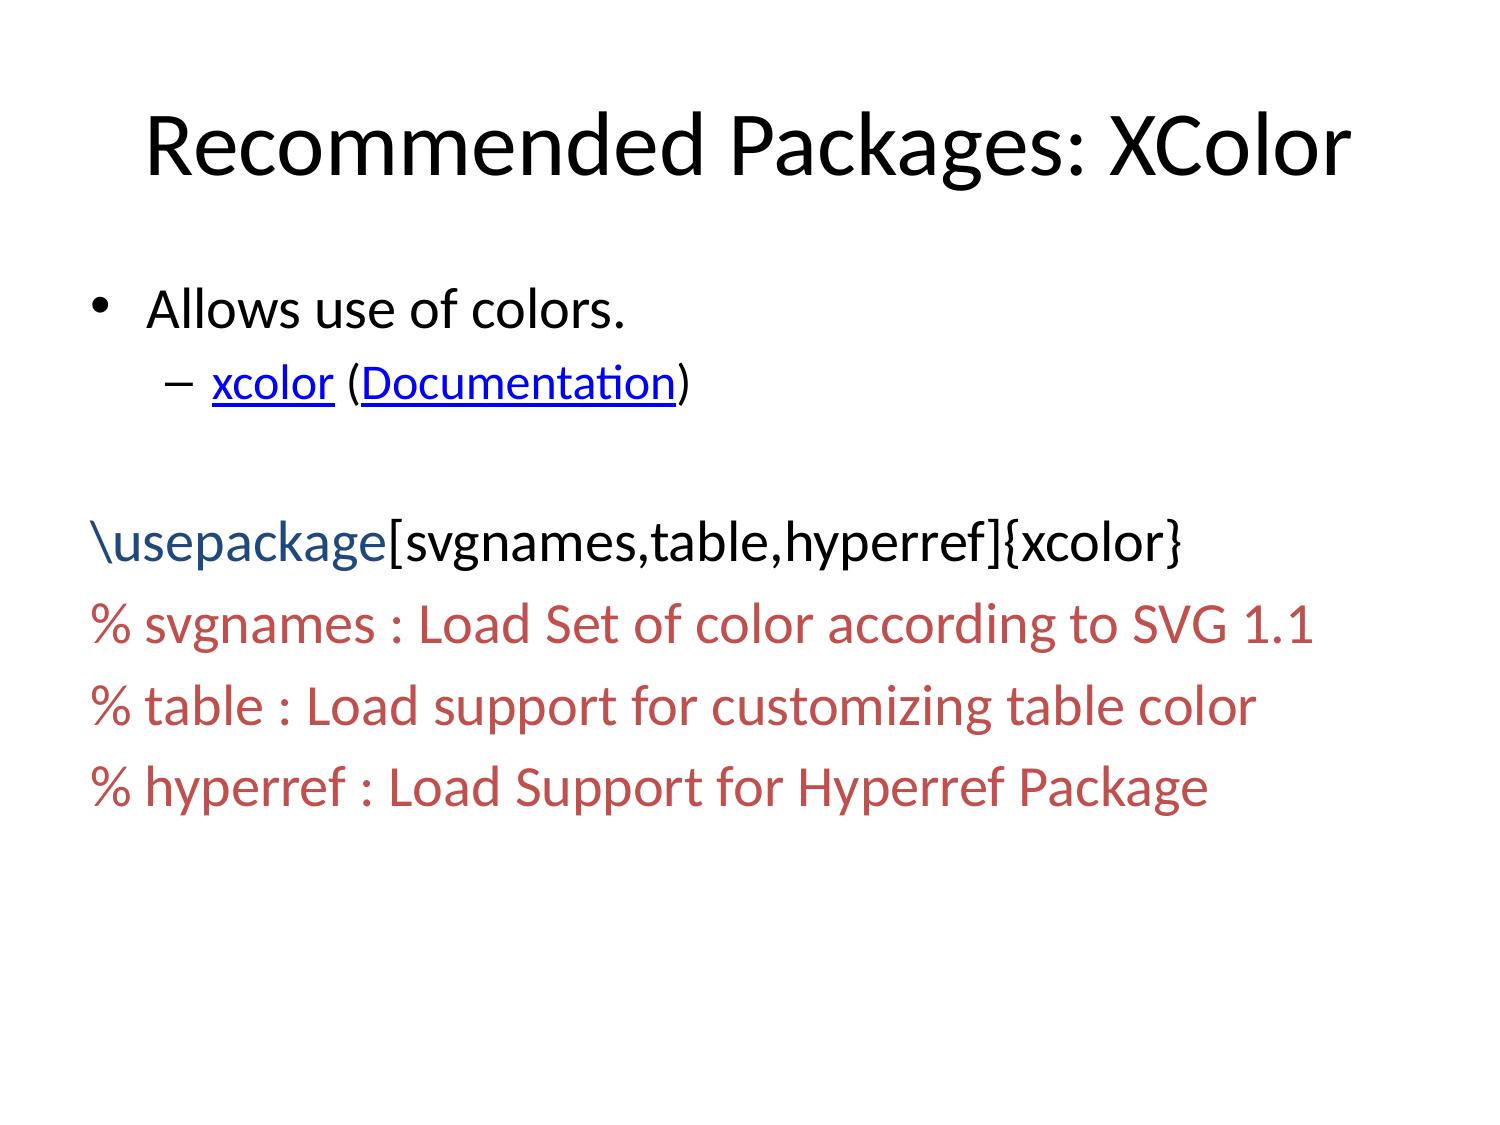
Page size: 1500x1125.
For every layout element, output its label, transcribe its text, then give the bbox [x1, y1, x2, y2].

list Allows use of colors. xcolor (Documentation) \usepackage[svgnames,table,hyperref]{xcolor} % svgnames : Load Set of color according to SVG 1.1 % table : Load support for customizing table color % hyperref : Load Support for Hyperref Package [75, 262, 1425, 1005]
title Recommended Packages: XColor [75, 45, 1425, 233]
